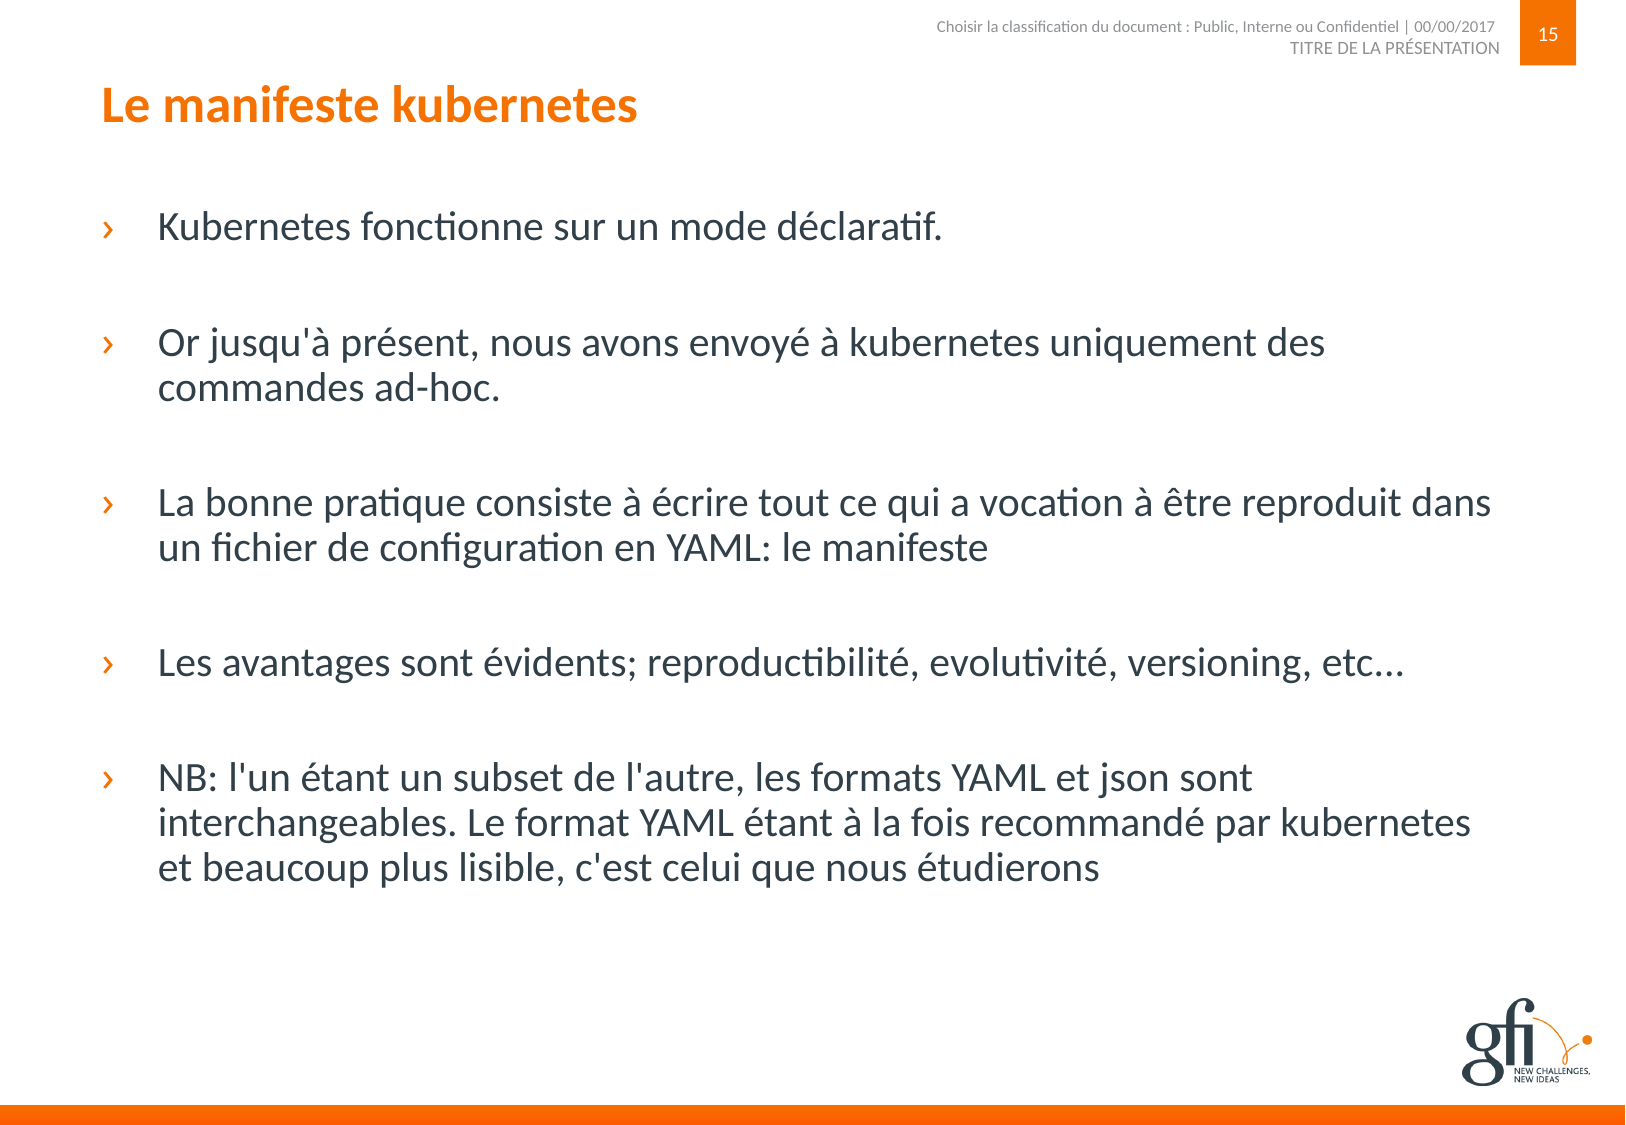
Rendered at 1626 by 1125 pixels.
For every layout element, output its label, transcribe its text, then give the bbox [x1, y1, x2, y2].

slide_number 15 [1520, 0, 1577, 66]
title Le manifeste kubernetes [101, 68, 1515, 182]
picture [1462, 998, 1592, 1090]
list Kubernetes fonctionne sur un mode déclaratif. Or jusqu'à présent, nous avons envoyé à kubernetes uniquement des commandes ad-hoc. La bonne pratique consiste à écrire tout ce qui a vocation à être reproduit dans un fichier de configuration en YAML: le manifeste Les avantages sont évidents; reproductibilité, evolutivité, versioning, etc... NB: l'un étant un subset de l'autre, les formats YAML et json sont interchangeables. Le format YAML étant à la fois recommandé par kubernetes et beaucoup plus lisible, c'est celui que nous étudierons [101, 204, 1515, 1063]
footer TITRE DE LA PRÉSENTATION [557, 16, 1515, 67]
